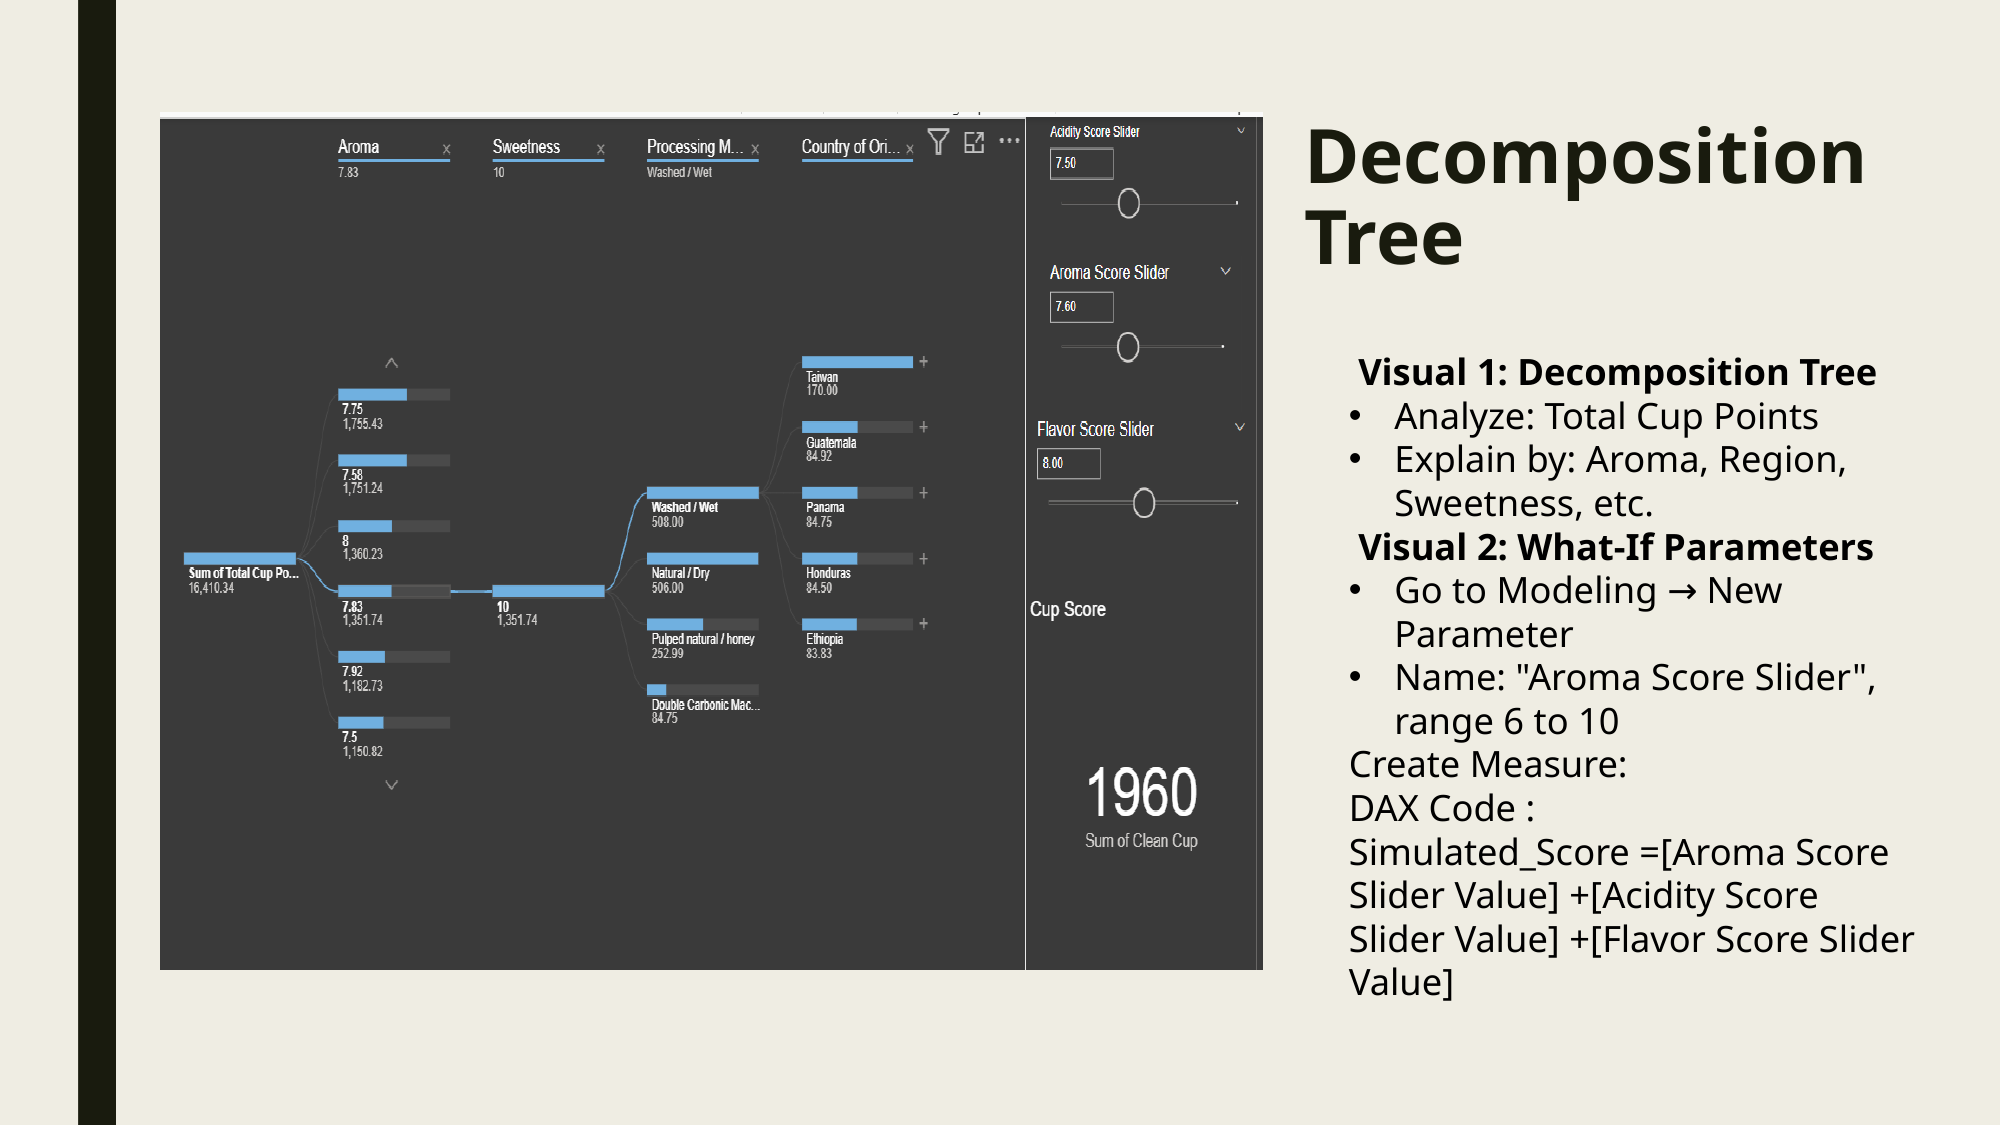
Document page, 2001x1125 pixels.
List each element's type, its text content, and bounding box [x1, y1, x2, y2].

title Decomposition Tree [1289, 112, 1890, 357]
text_box [76, 0, 119, 1125]
text_box Visual 1: Decomposition Tree Analyze: Total Cup Points Explain by: Aroma, Region, Sweetness, etc. Visual 2: What-If Parameters Go to Modeling → New Parameter Name: "Aroma Score Slider", range 6 to 10 Create Measure: DAX Code : Simulated_Score =[Aroma Score Slider Value] +[Acidity Score Slider Value] +[Flavor Score Slider Value] [1333, 341, 1934, 1013]
picture [160, 112, 1263, 970]
